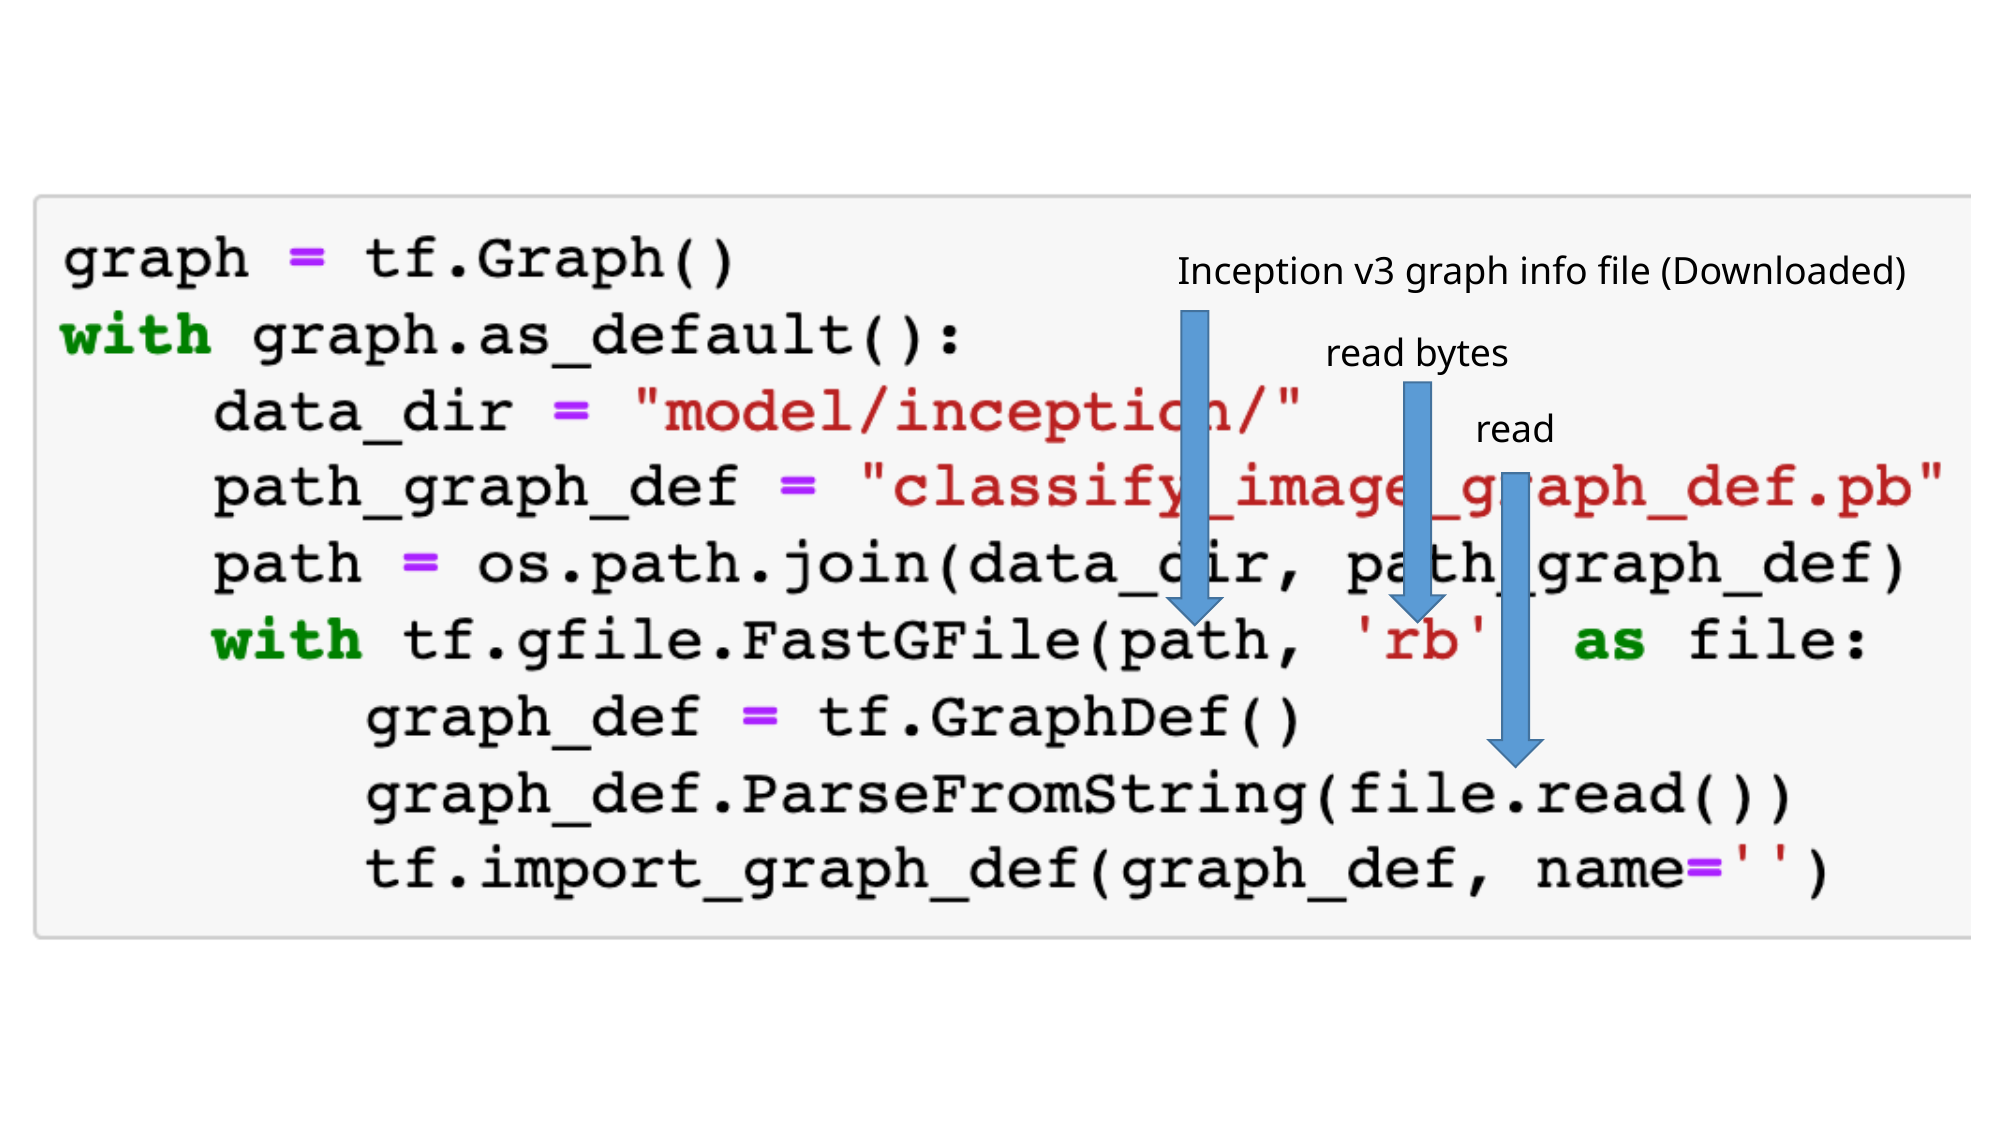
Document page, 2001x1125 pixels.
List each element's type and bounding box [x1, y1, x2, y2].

picture [11, 161, 1971, 971]
